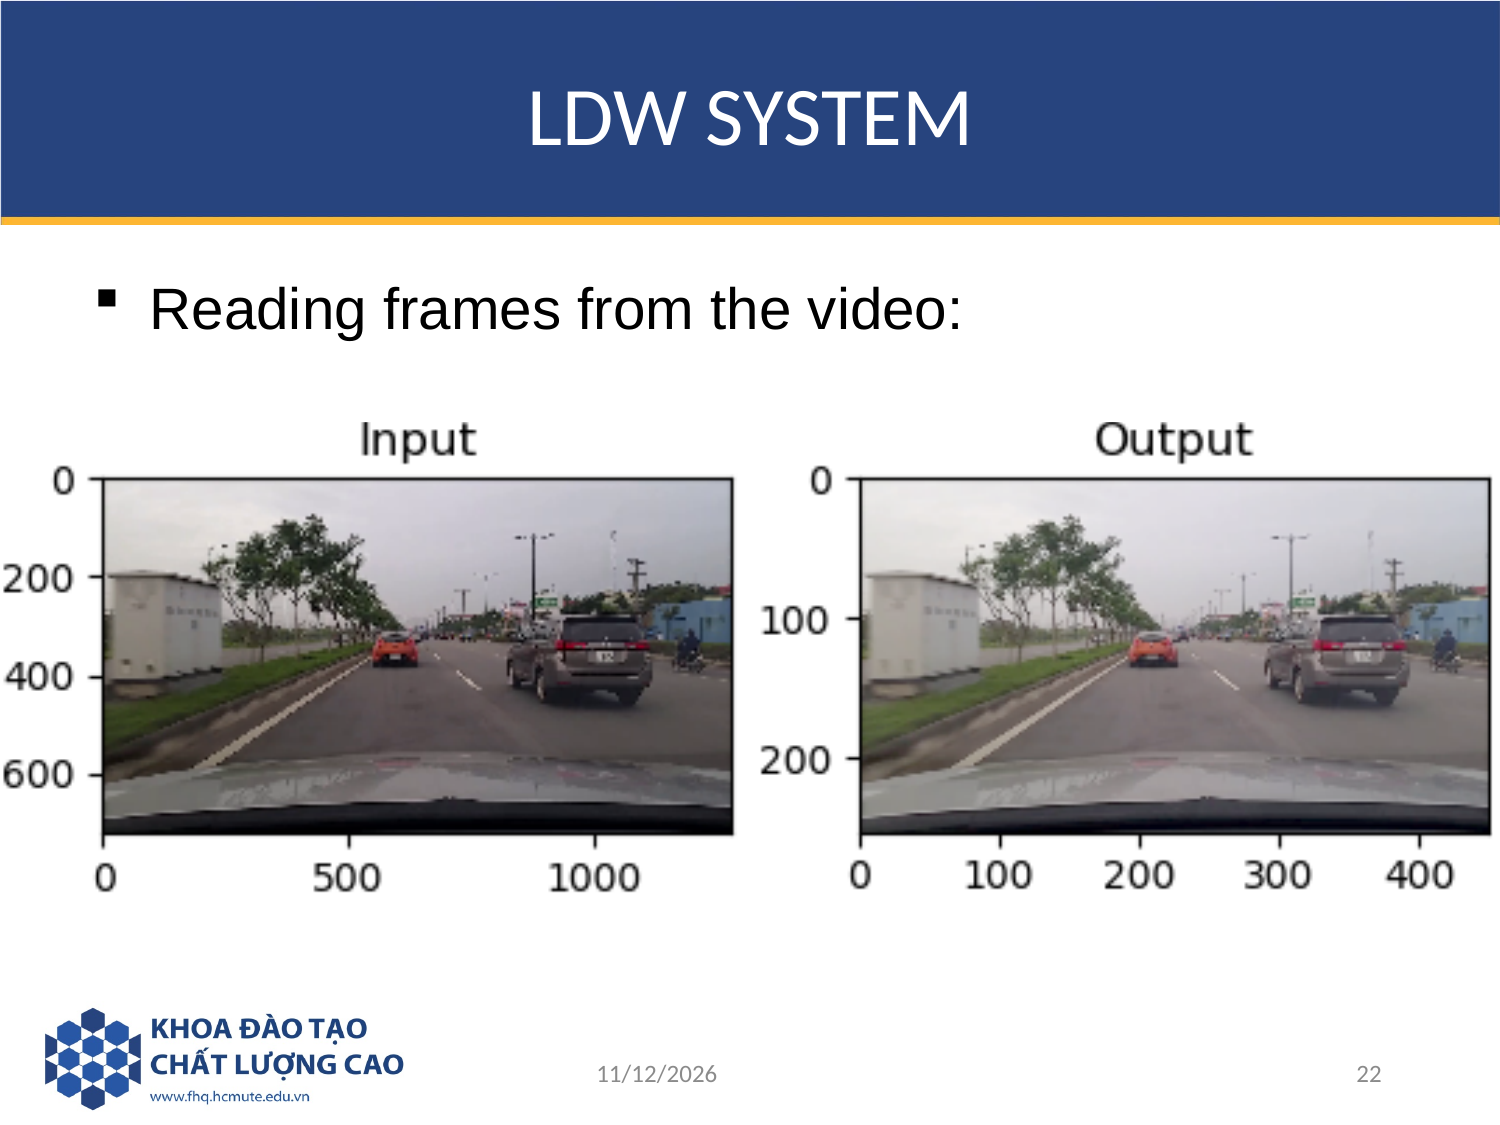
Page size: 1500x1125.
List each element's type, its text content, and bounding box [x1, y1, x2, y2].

text_box Reading frames from the video: [78, 263, 637, 349]
text_box LDW SYSTEM [37, 54, 637, 170]
picture [37, 999, 413, 1118]
text_box LDW SYSTEM [863, 54, 1464, 170]
picture [0, 0, 1499, 897]
text_box Reading frames from the video: [863, 263, 1237, 349]
slide_number 22 [1059, 1042, 1397, 1103]
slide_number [581, 1042, 919, 1103]
